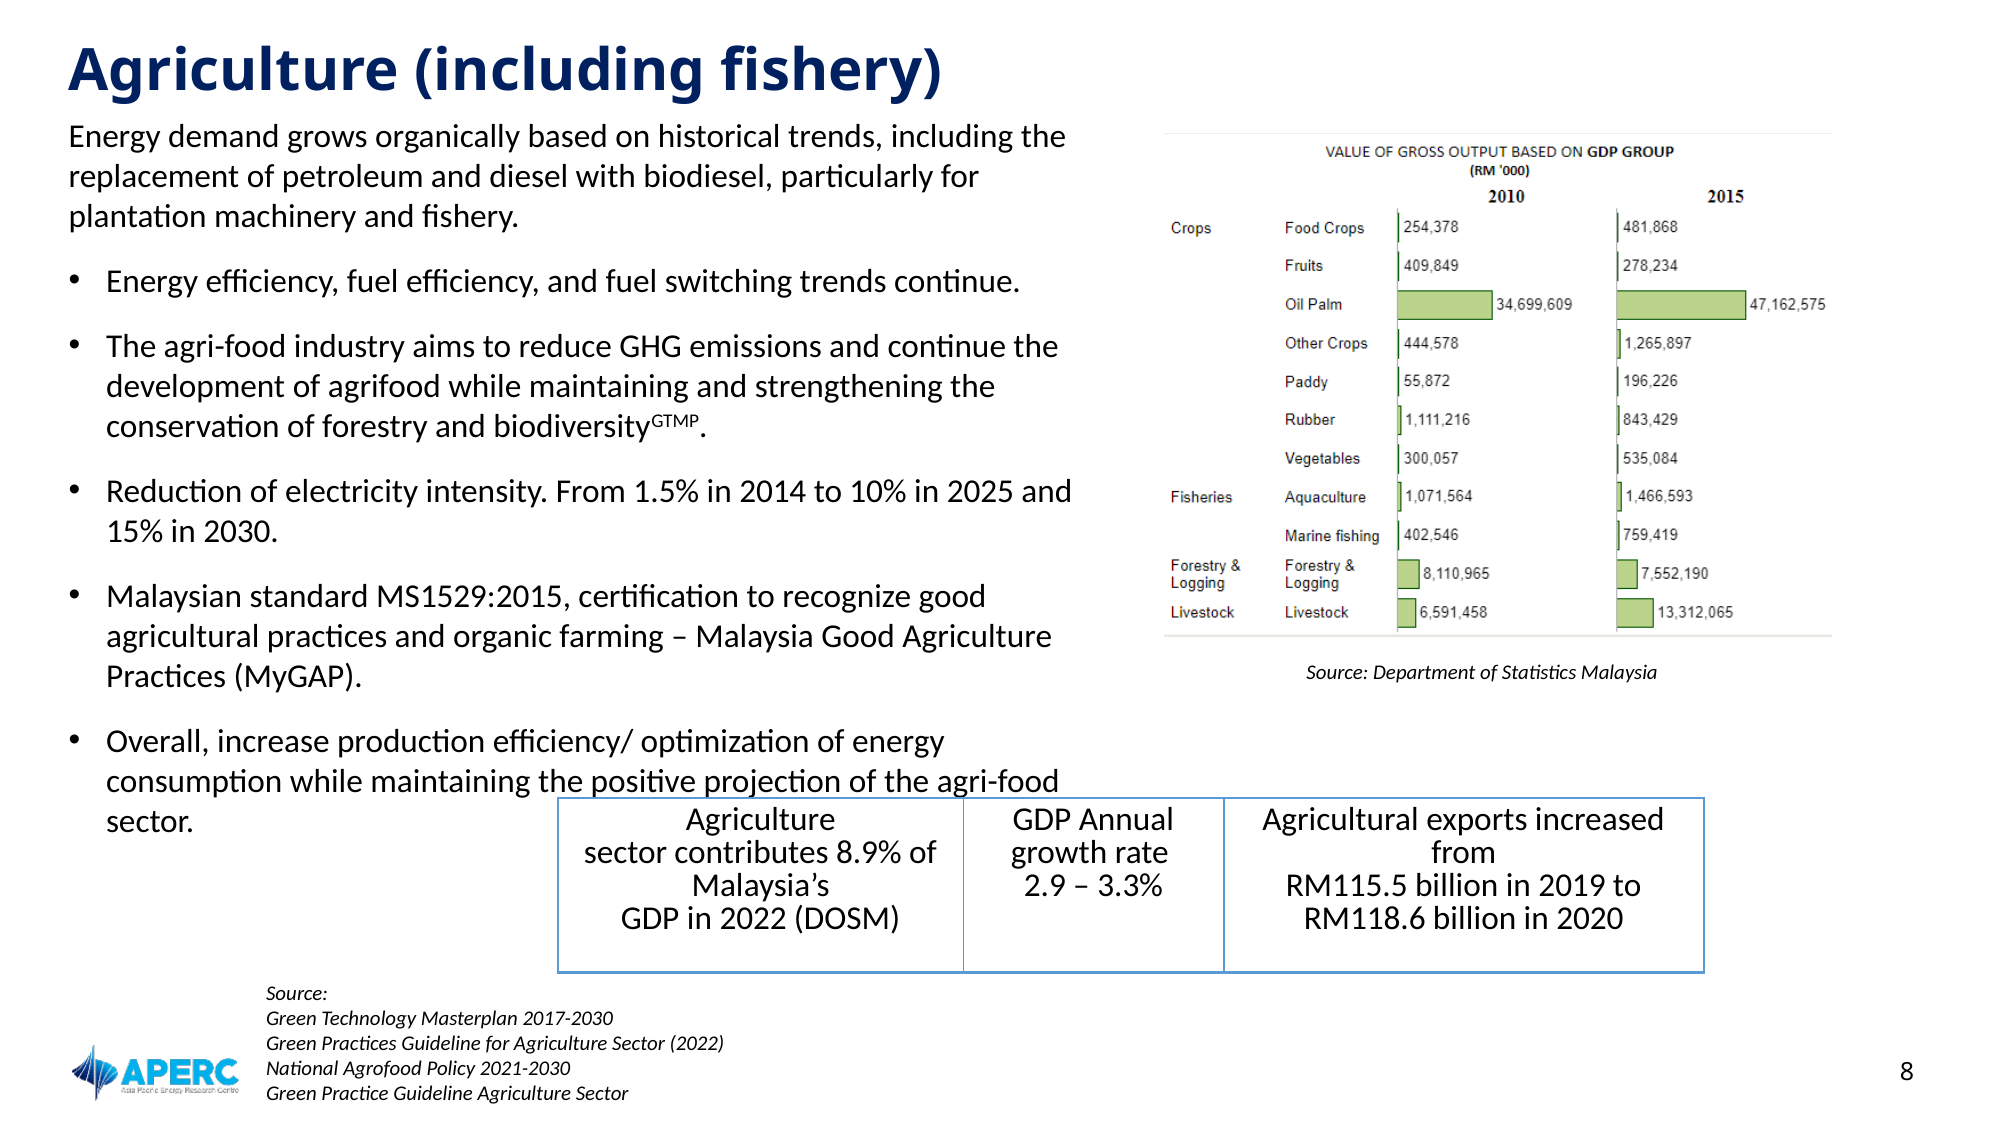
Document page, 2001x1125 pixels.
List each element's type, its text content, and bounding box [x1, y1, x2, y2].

table_header GDP Annual growth rate 2.9 – 3.3% [964, 799, 1223, 971]
picture [70, 1042, 206, 1103]
title Agriculture (including fishery) [53, 22, 1912, 111]
picture [1164, 133, 1832, 637]
list Energy demand grows organically based on historical trends, including the replacement of petroleum and diesel with biodiesel, particularly for plantation machinery and fishery. Energy efficiency, fuel efficiency, and fuel switching trends continue. The agri-food industry aims to reduce GHG emissions and continue the development of agrifood while maintaining and strengthening the conservation of forestry and biodiversityGTMP. Reduction of electricity intensity. From 1.5% in 2014 to 10% in 2025 and 15% in 2030. Malaysian standard MS1529:2015, certification to recognize good agricultural practices and organic farming – Malaysia Good Agriculture Practices (MyGAP). Overall, increase production efficiency/ optimization of energy consumption while maintaining the positive projection of the agri-food sector. [53, 107, 1126, 211]
slide_number 8 [1479, 1042, 1930, 1103]
table_header Agriculture sector contributes 8.9% of Malaysia’s GDP in 2022 (DOSM) [559, 799, 963, 971]
table_header Agricultural exports increased from RM115.5 billion in 2019 to RM118.6 billion in 2020 [1225, 799, 1703, 971]
text_box Source: Green Technology Masterplan 2017-2030 Green Practices Guideline for Agriculture Sector (2022) National Agrofood Policy 2021-2030 Green Practice Guideline Agriculture Sector [206, 972, 759, 1113]
text_box Source: Department of Statistics Malaysia [1246, 650, 1799, 691]
